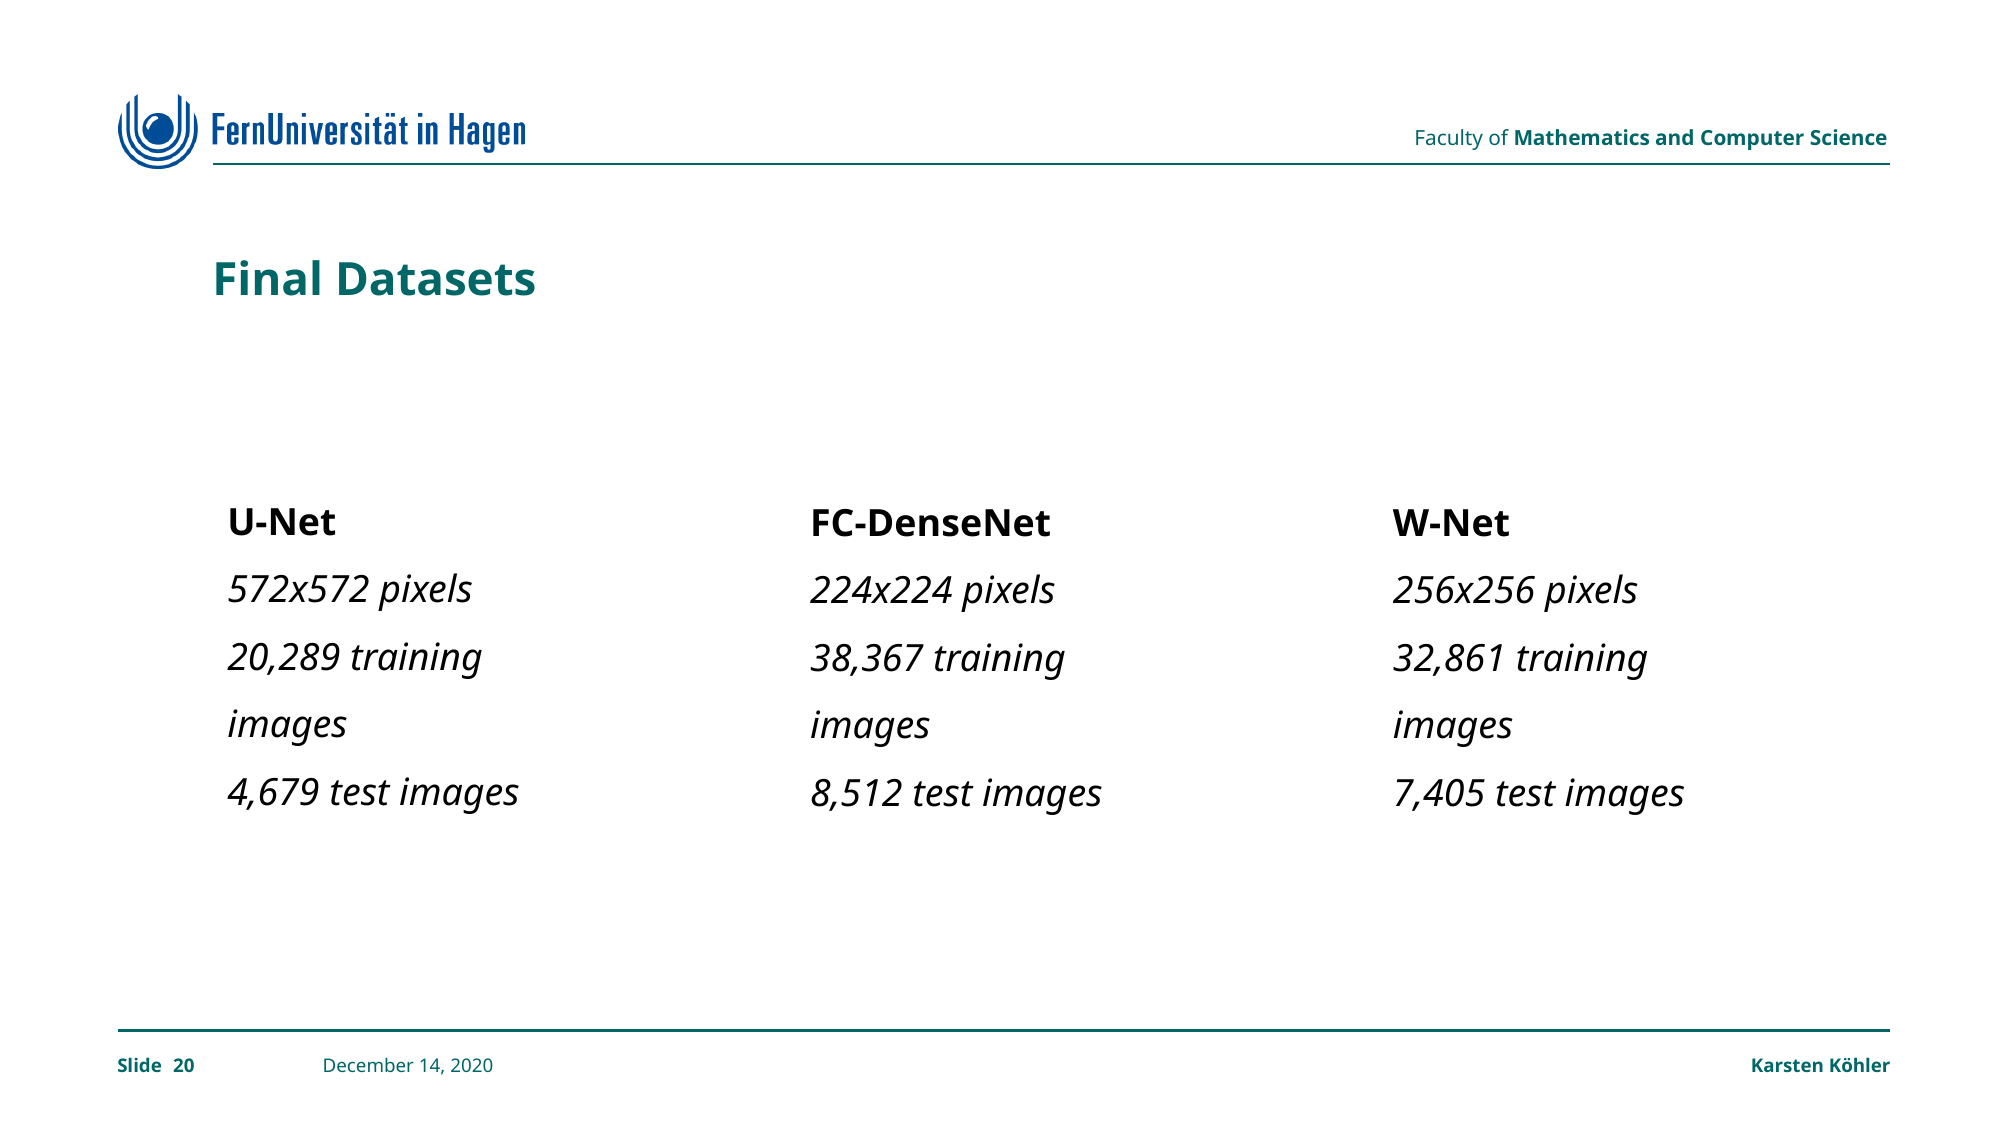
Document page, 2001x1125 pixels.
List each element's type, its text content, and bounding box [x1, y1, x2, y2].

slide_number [322, 1054, 528, 1094]
picture [118, 94, 525, 169]
text_box W-Net 256x256 pixels 32,861 training images 7,405 test images [1378, 468, 1790, 822]
slide_number 20 [173, 1054, 280, 1094]
title Final Datasets [212, 249, 1890, 315]
footer Karsten Köhler [595, 1054, 1891, 1094]
text_box U-Net 572x572 pixels 20,289 training images 4,679 test images [212, 468, 624, 821]
text_box FC-DenseNet 224x224 pixels 38,367 training images 8,512 test images [795, 468, 1207, 822]
